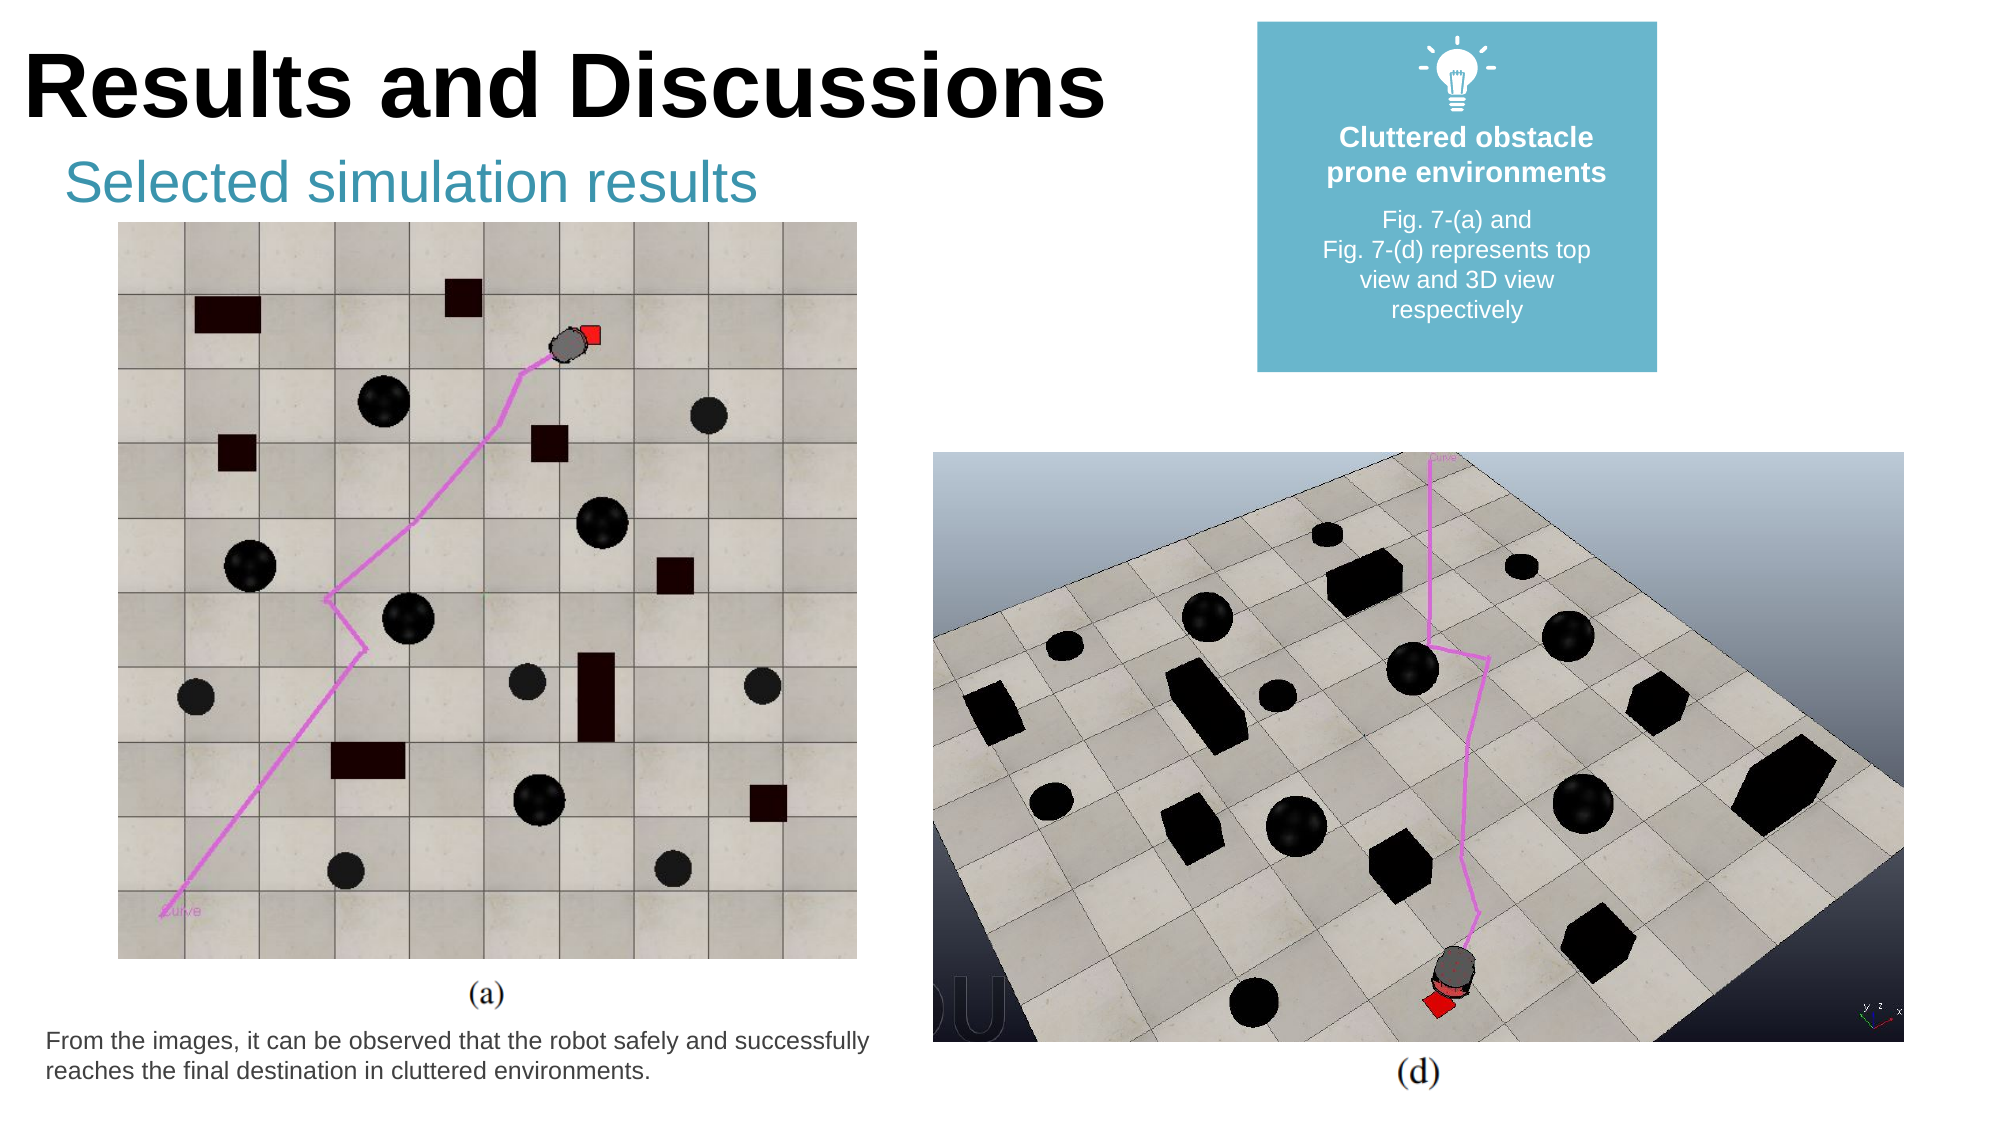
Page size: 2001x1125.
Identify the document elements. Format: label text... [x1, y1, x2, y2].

picture [1384, 1044, 1453, 1101]
text_box [1435, 34, 1479, 110]
text_box [1417, 64, 1430, 71]
text_box [1478, 44, 1489, 54]
text_box [1426, 44, 1436, 54]
text_box Selected simulation results [58, 143, 1080, 214]
picture [118, 222, 857, 959]
text_box [1256, 21, 1658, 373]
text_box [1484, 64, 1498, 71]
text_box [1307, 110, 1627, 333]
text_box From the images, it can be observed that the robot safely and successfully reaches the final destination in cluttered environments. [30, 1017, 895, 1092]
picture [933, 452, 1904, 1042]
picture [454, 971, 520, 1018]
text_box Results and Discussions [8, 18, 1193, 143]
